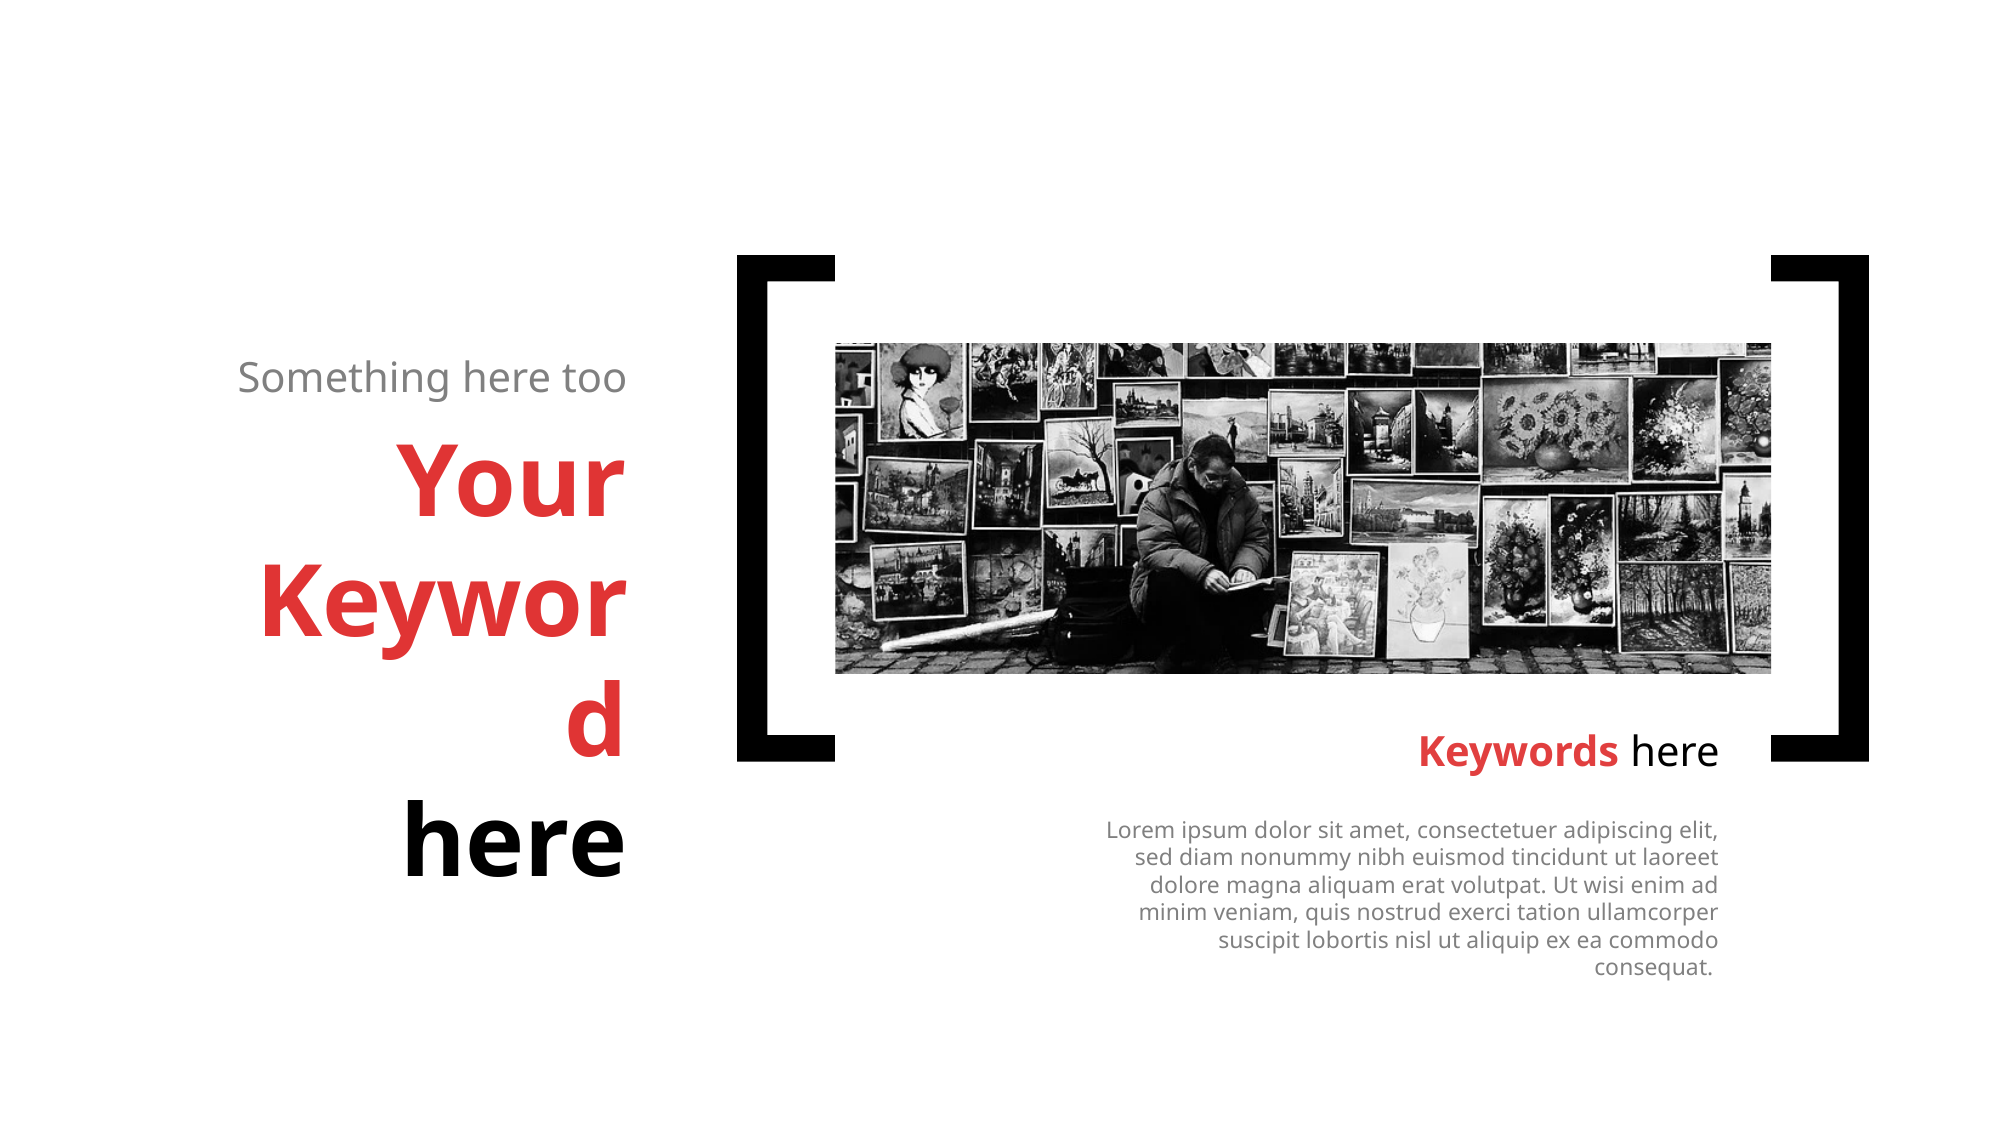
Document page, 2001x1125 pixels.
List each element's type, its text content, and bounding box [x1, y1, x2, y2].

text_box [737, 255, 835, 762]
text_box Something here too [133, 343, 643, 409]
text_box Keywords here [1382, 717, 1735, 783]
picture [835, 343, 1772, 674]
text_box Your Keyword here [178, 409, 643, 904]
text_box [1771, 255, 1869, 762]
text_box Lorem ipsum dolor sit amet, consectetuer adipiscing elit, sed diam nonummy nibh euismod tincidunt ut laoreet dolore magna aliquam erat volutpat. Ut wisi enim ad minim veniam, quis nostrud exerci tation ullamcorper suscipit lobortis nisl ut aliquip ex ea commodo consequat. [1080, 808, 1735, 988]
